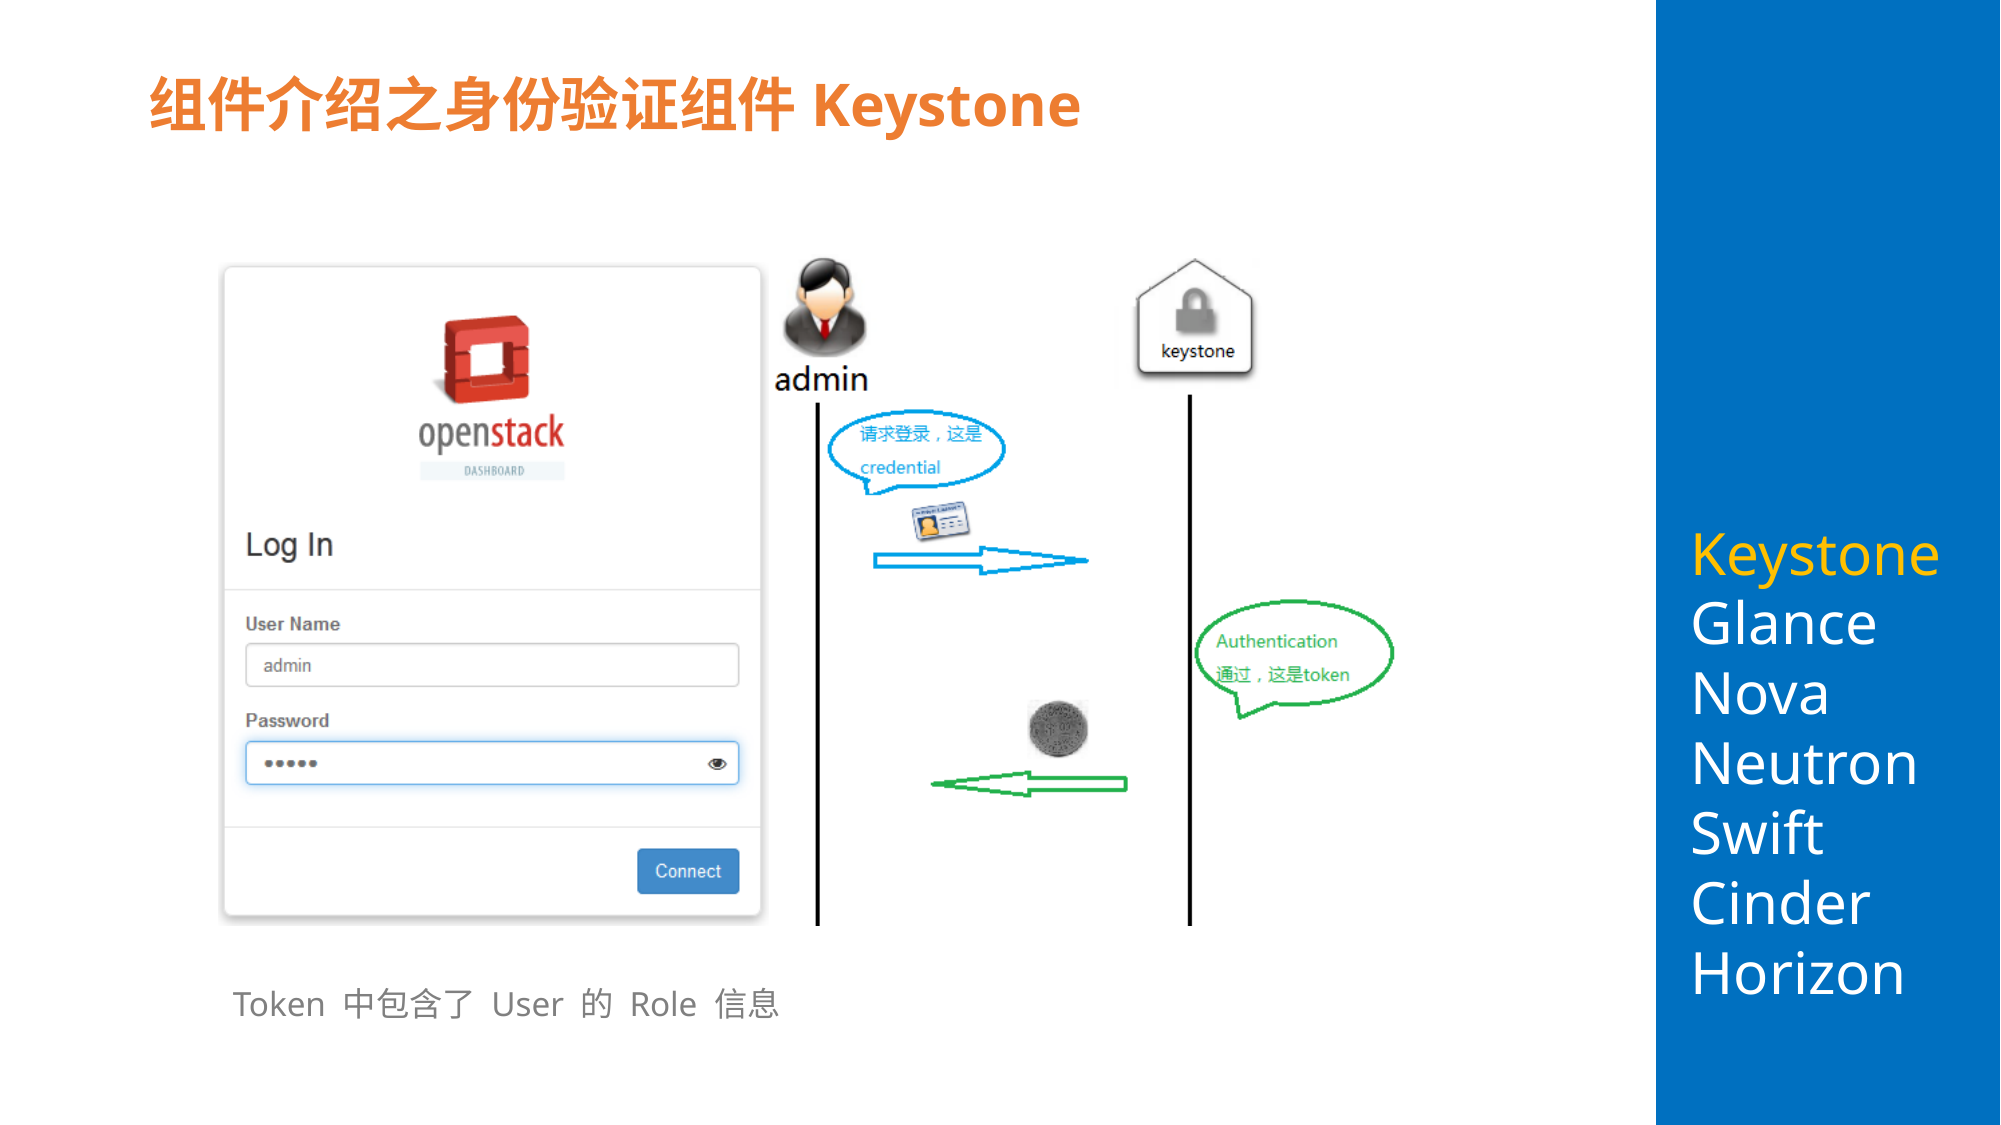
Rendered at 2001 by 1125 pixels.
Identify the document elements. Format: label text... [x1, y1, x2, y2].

title Keystone Glance Nova Neutron Swift Cinder Horizon [1675, 59, 1975, 1014]
text_box Token 中包含了 User 的 Role 信息 [218, 975, 1003, 1031]
text_box 组件介绍之身份验证组件Keystone [133, 59, 1454, 142]
picture [218, 241, 1401, 926]
